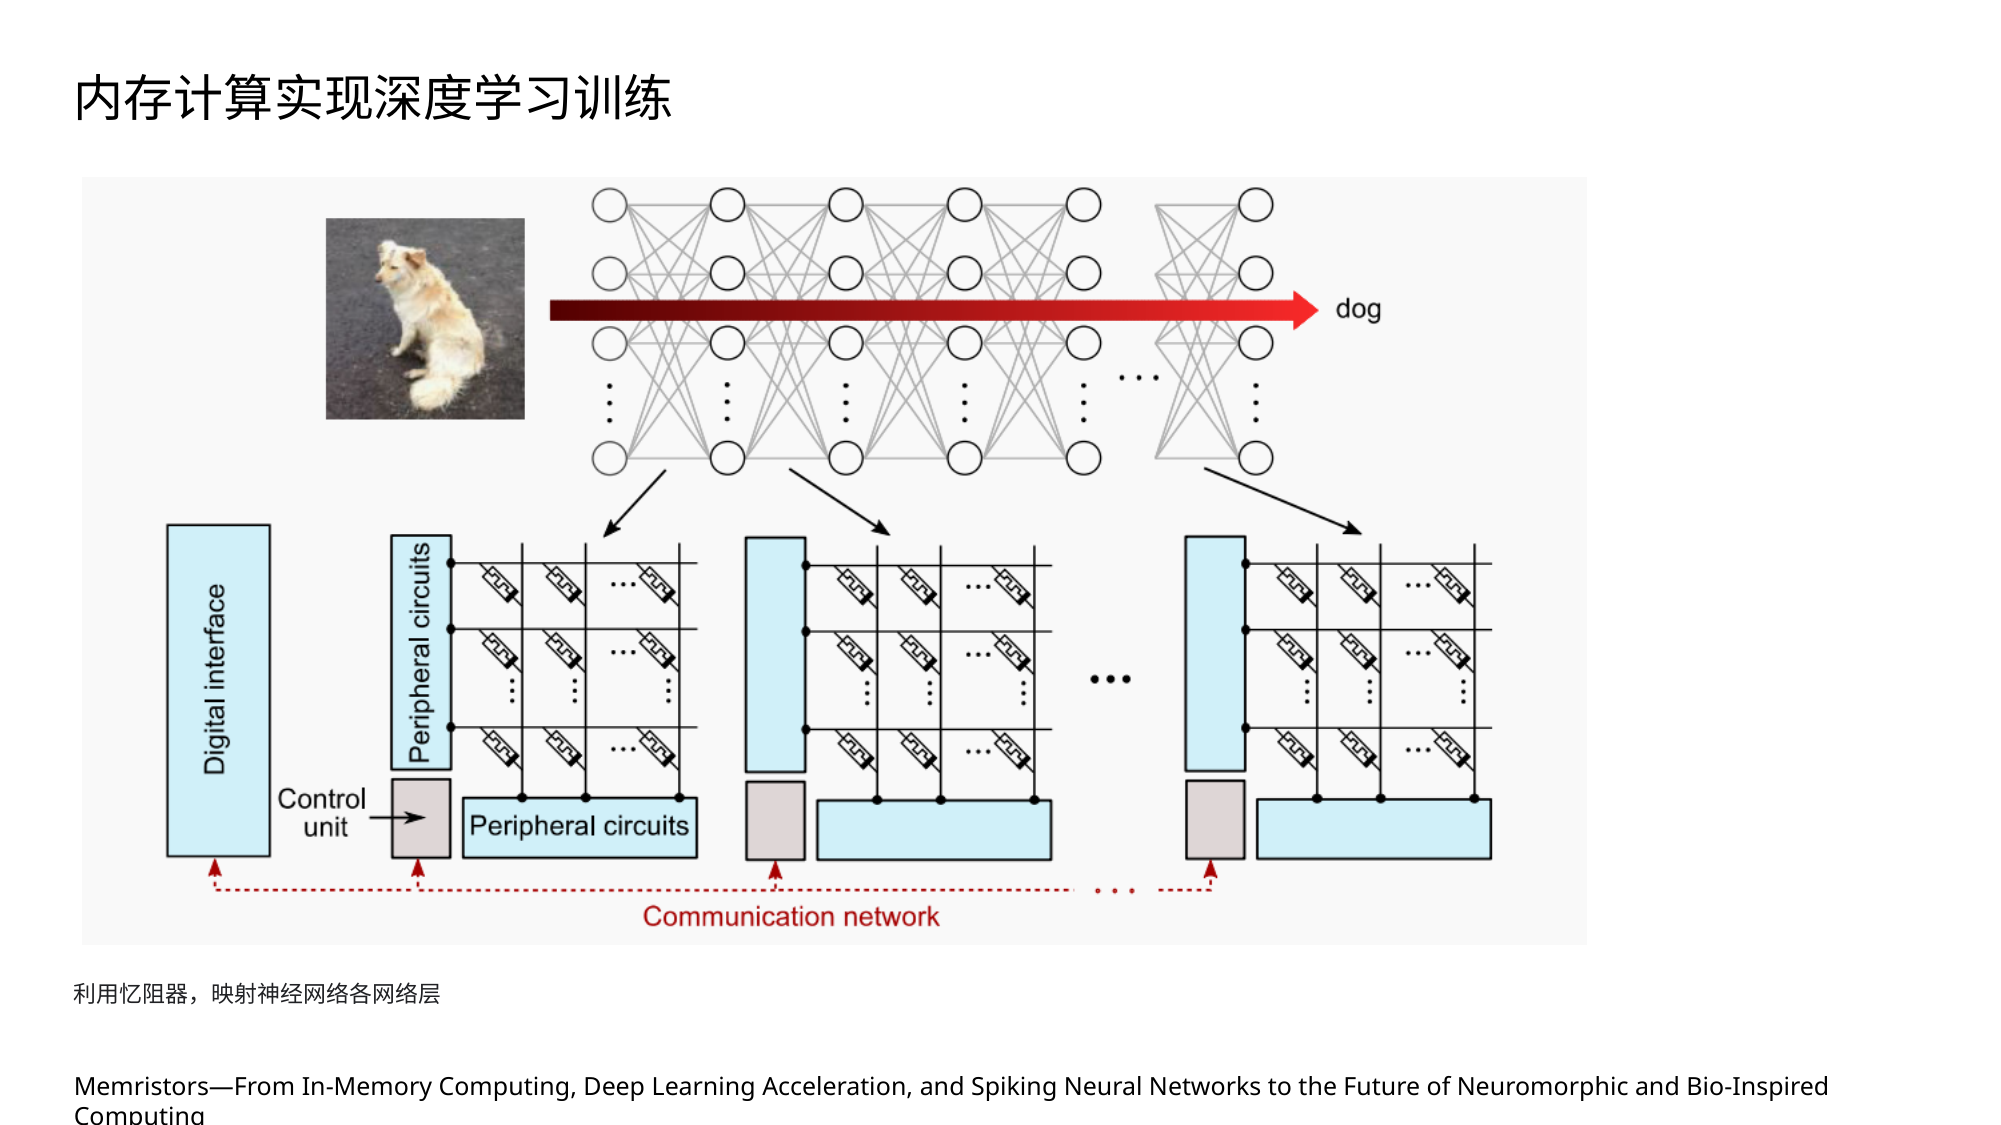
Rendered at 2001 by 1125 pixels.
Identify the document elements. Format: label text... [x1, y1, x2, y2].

picture [82, 177, 1587, 945]
text_box Memristors—From In-Memory Computing, Deep Learning Acceleration, and Spiking Neural Networks to the Future of Neuromorphic and Bio-Inspired Computing [58, 1062, 1976, 1125]
text_box 利用忆阻器，映射神经网络各网络层 [58, 972, 1776, 1015]
text_box 内存计算实现深度学习训练 [58, 58, 694, 134]
